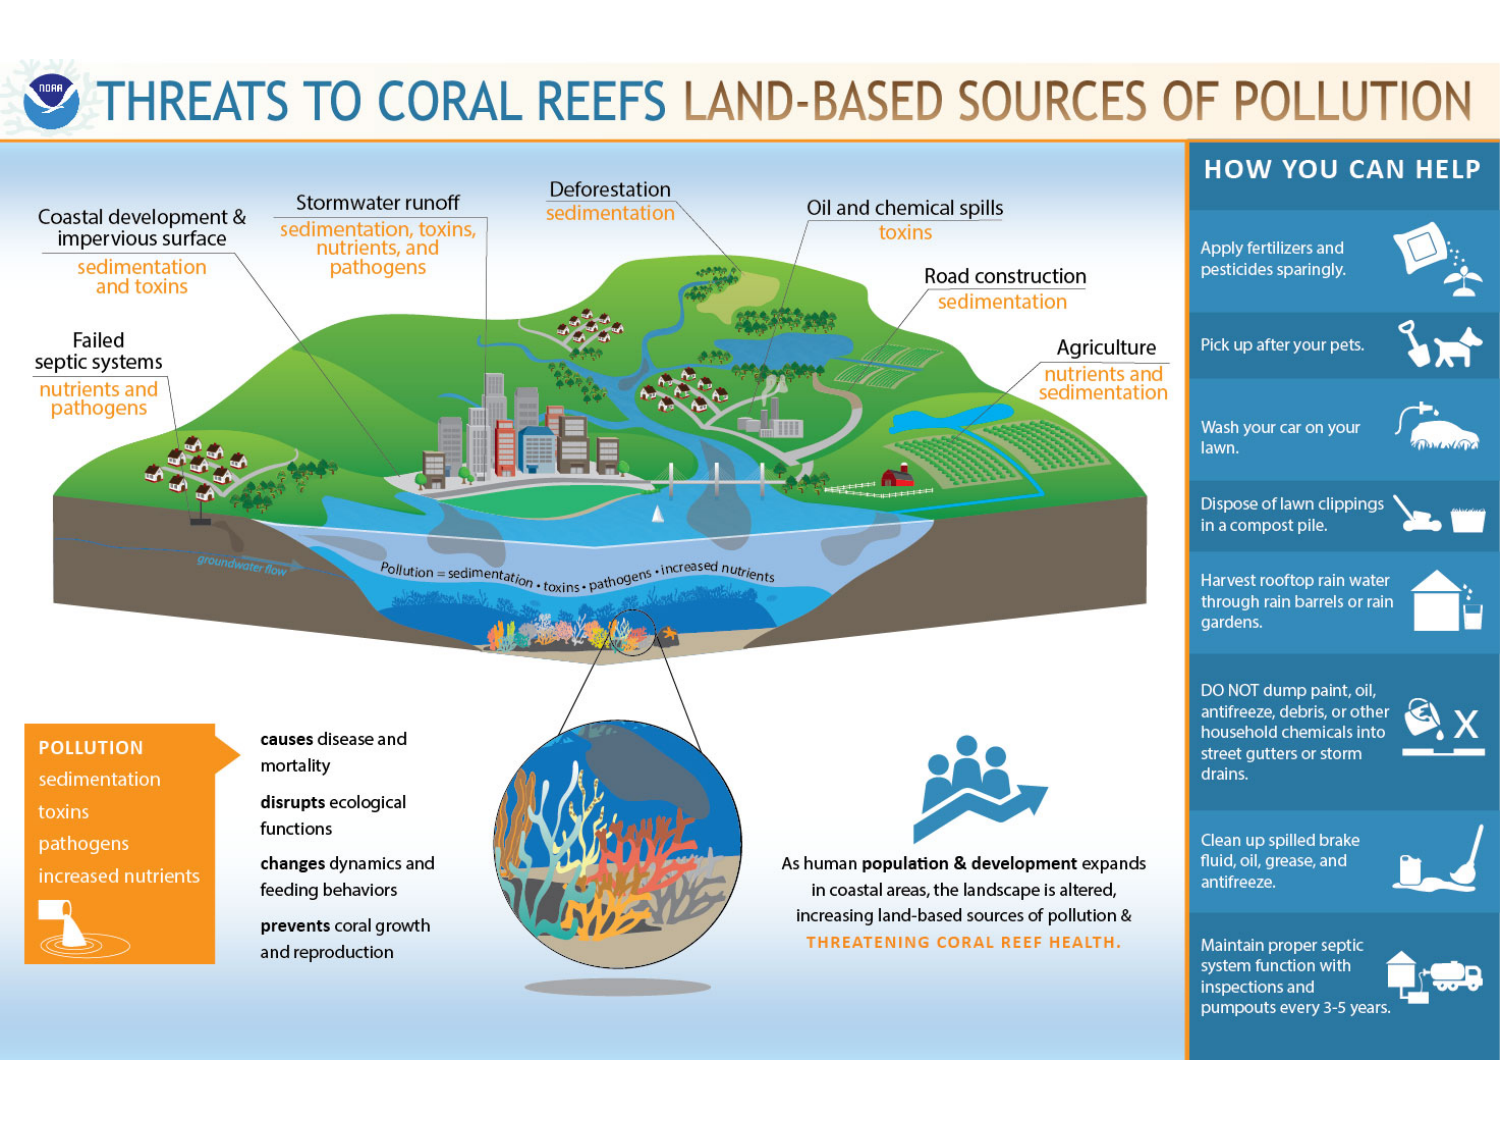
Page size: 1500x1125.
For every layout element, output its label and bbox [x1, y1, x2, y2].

picture [0, 58, 1500, 1060]
